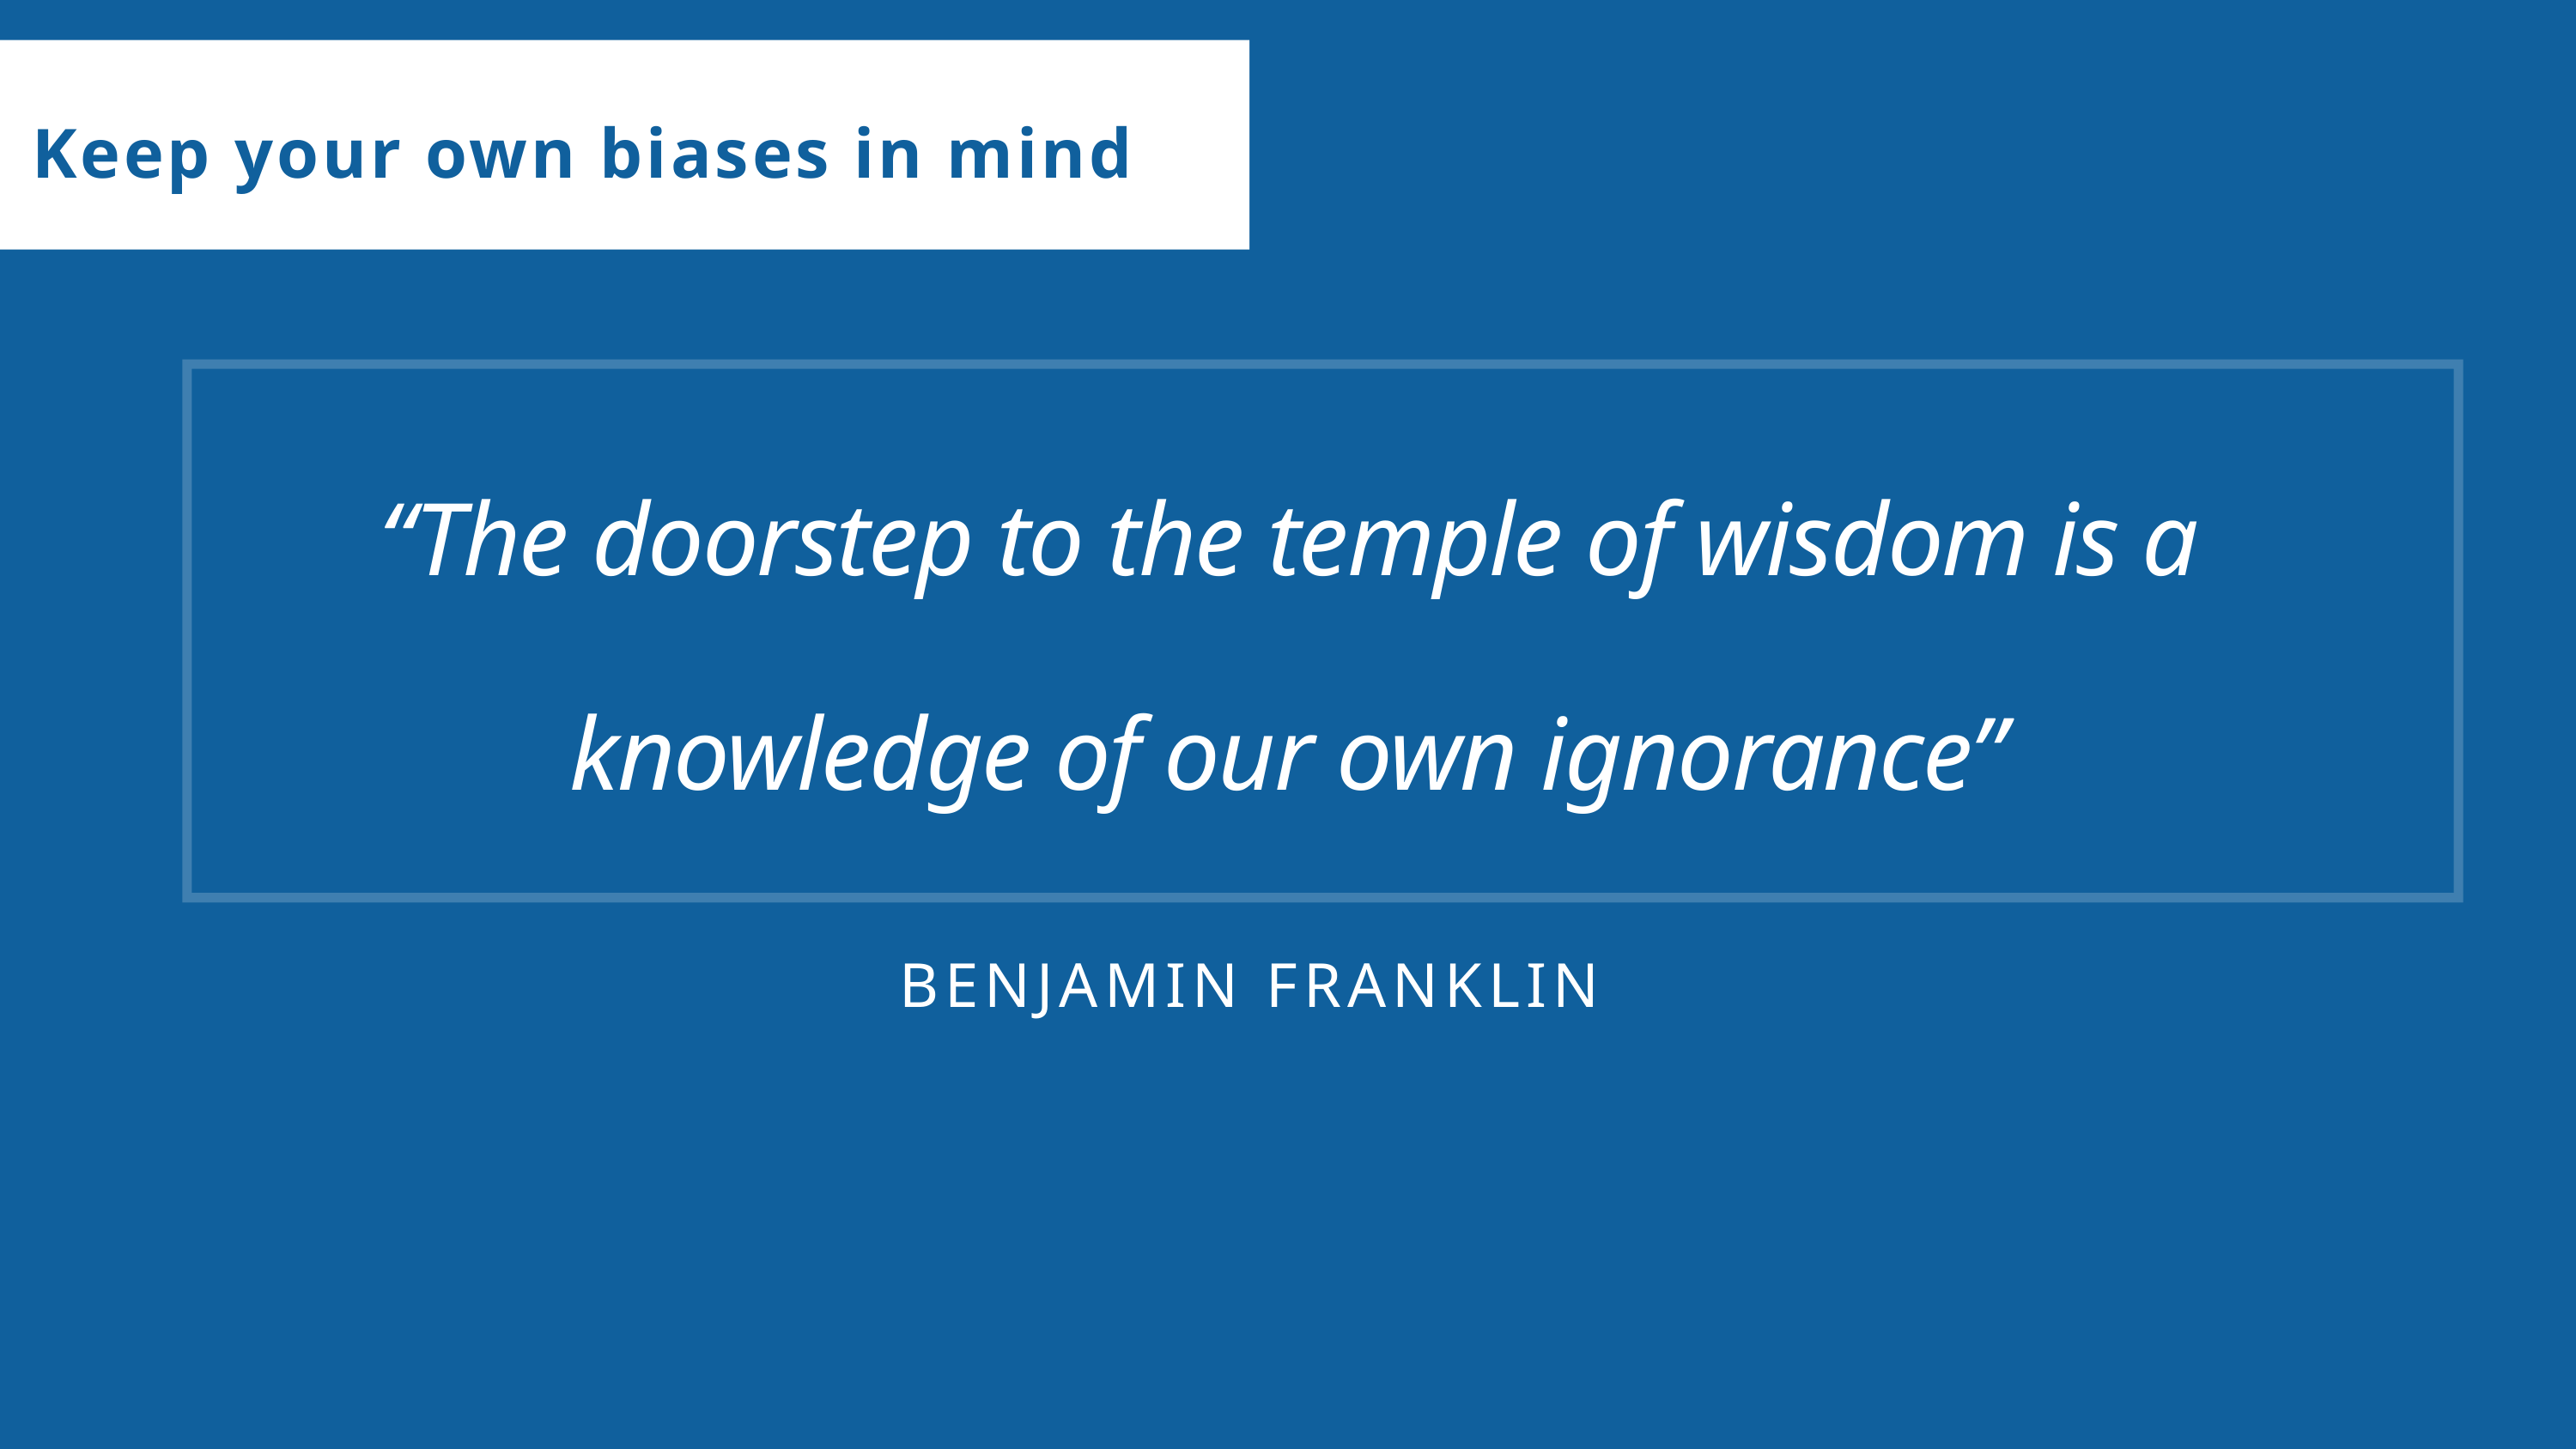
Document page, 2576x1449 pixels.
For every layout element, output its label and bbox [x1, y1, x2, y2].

text_box [0, 39, 1250, 250]
text_box [182, 359, 2464, 1013]
